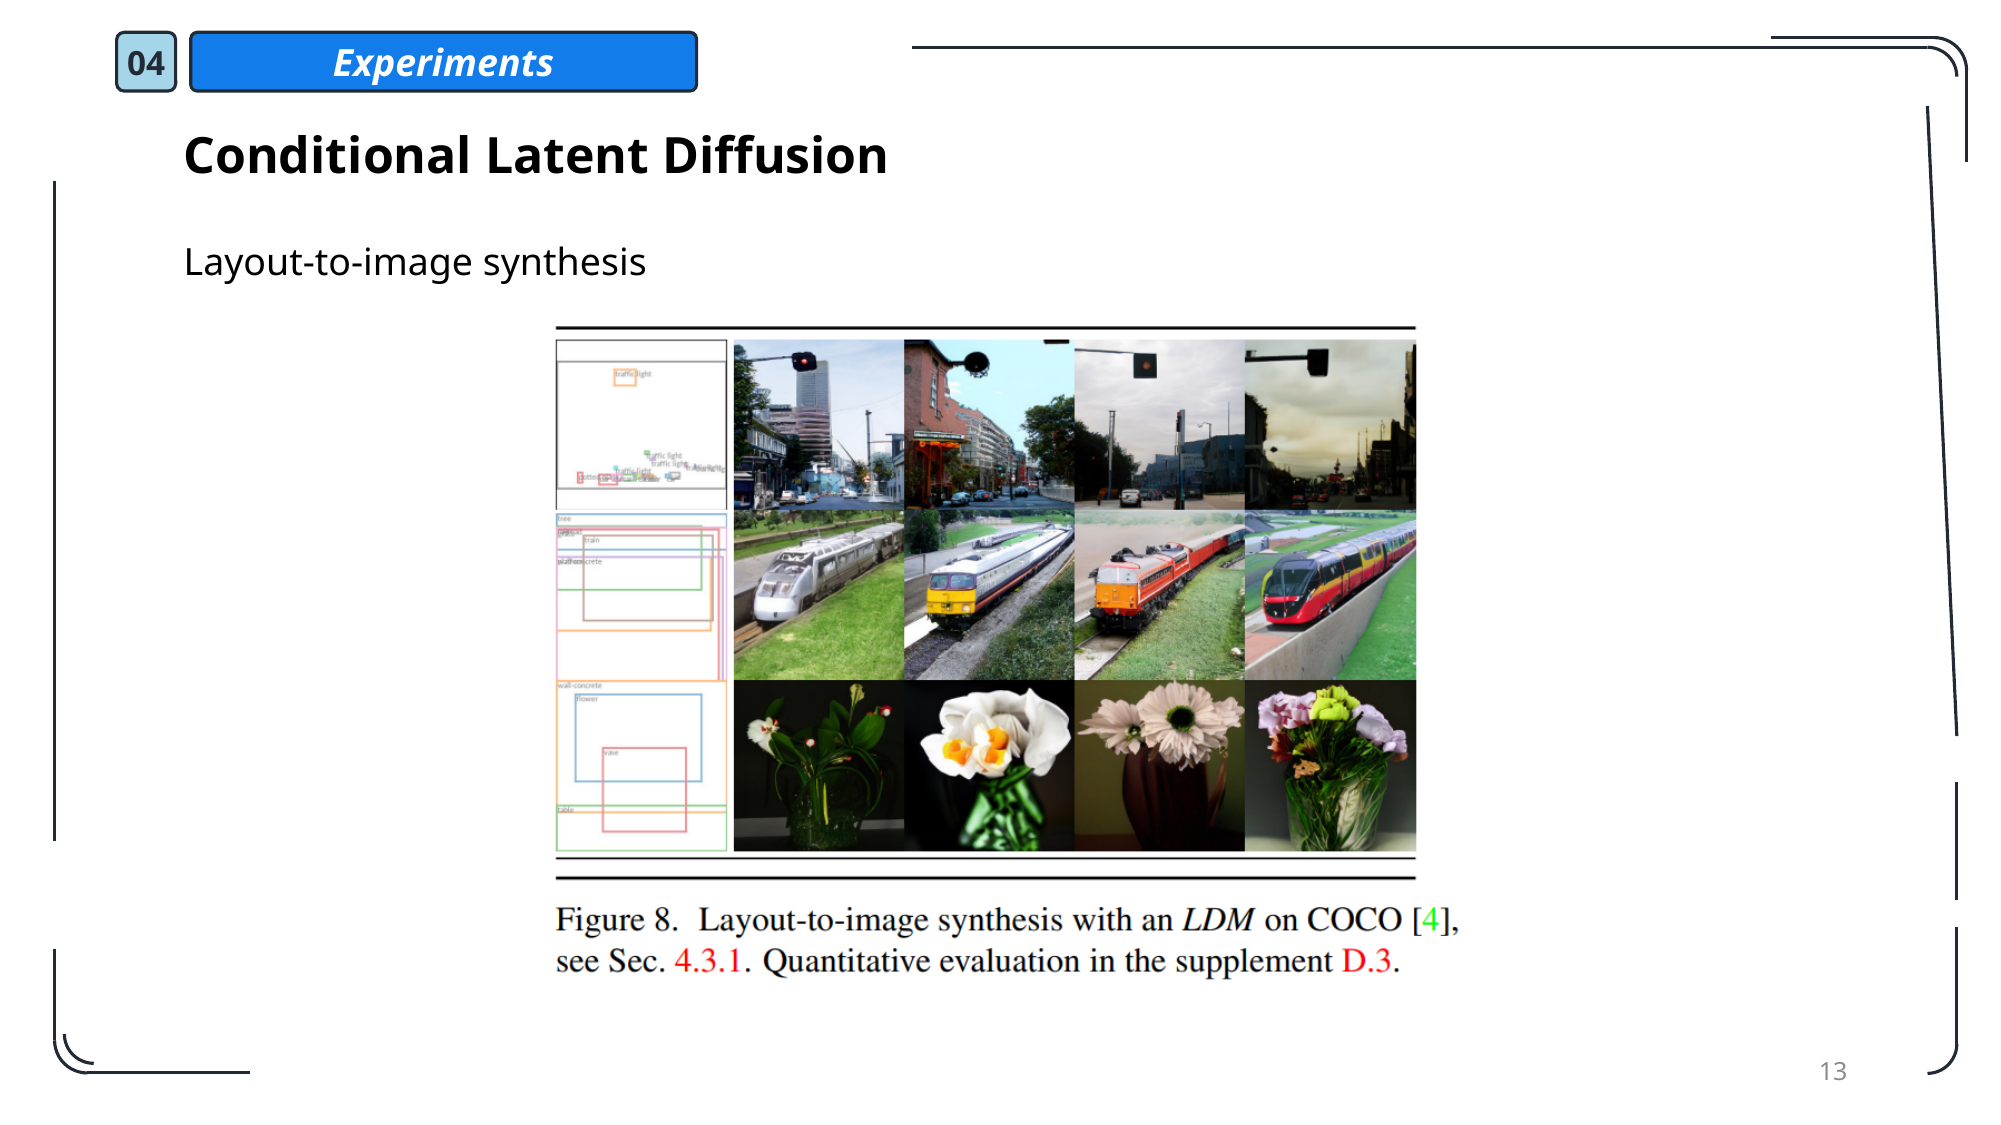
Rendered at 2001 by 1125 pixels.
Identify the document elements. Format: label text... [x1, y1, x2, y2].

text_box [54, 37, 1967, 1074]
picture [538, 303, 1462, 995]
text_box Experiments [190, 31, 698, 37]
slide_number 13 [1412, 1074, 1863, 1103]
text_box 04 [116, 31, 176, 37]
